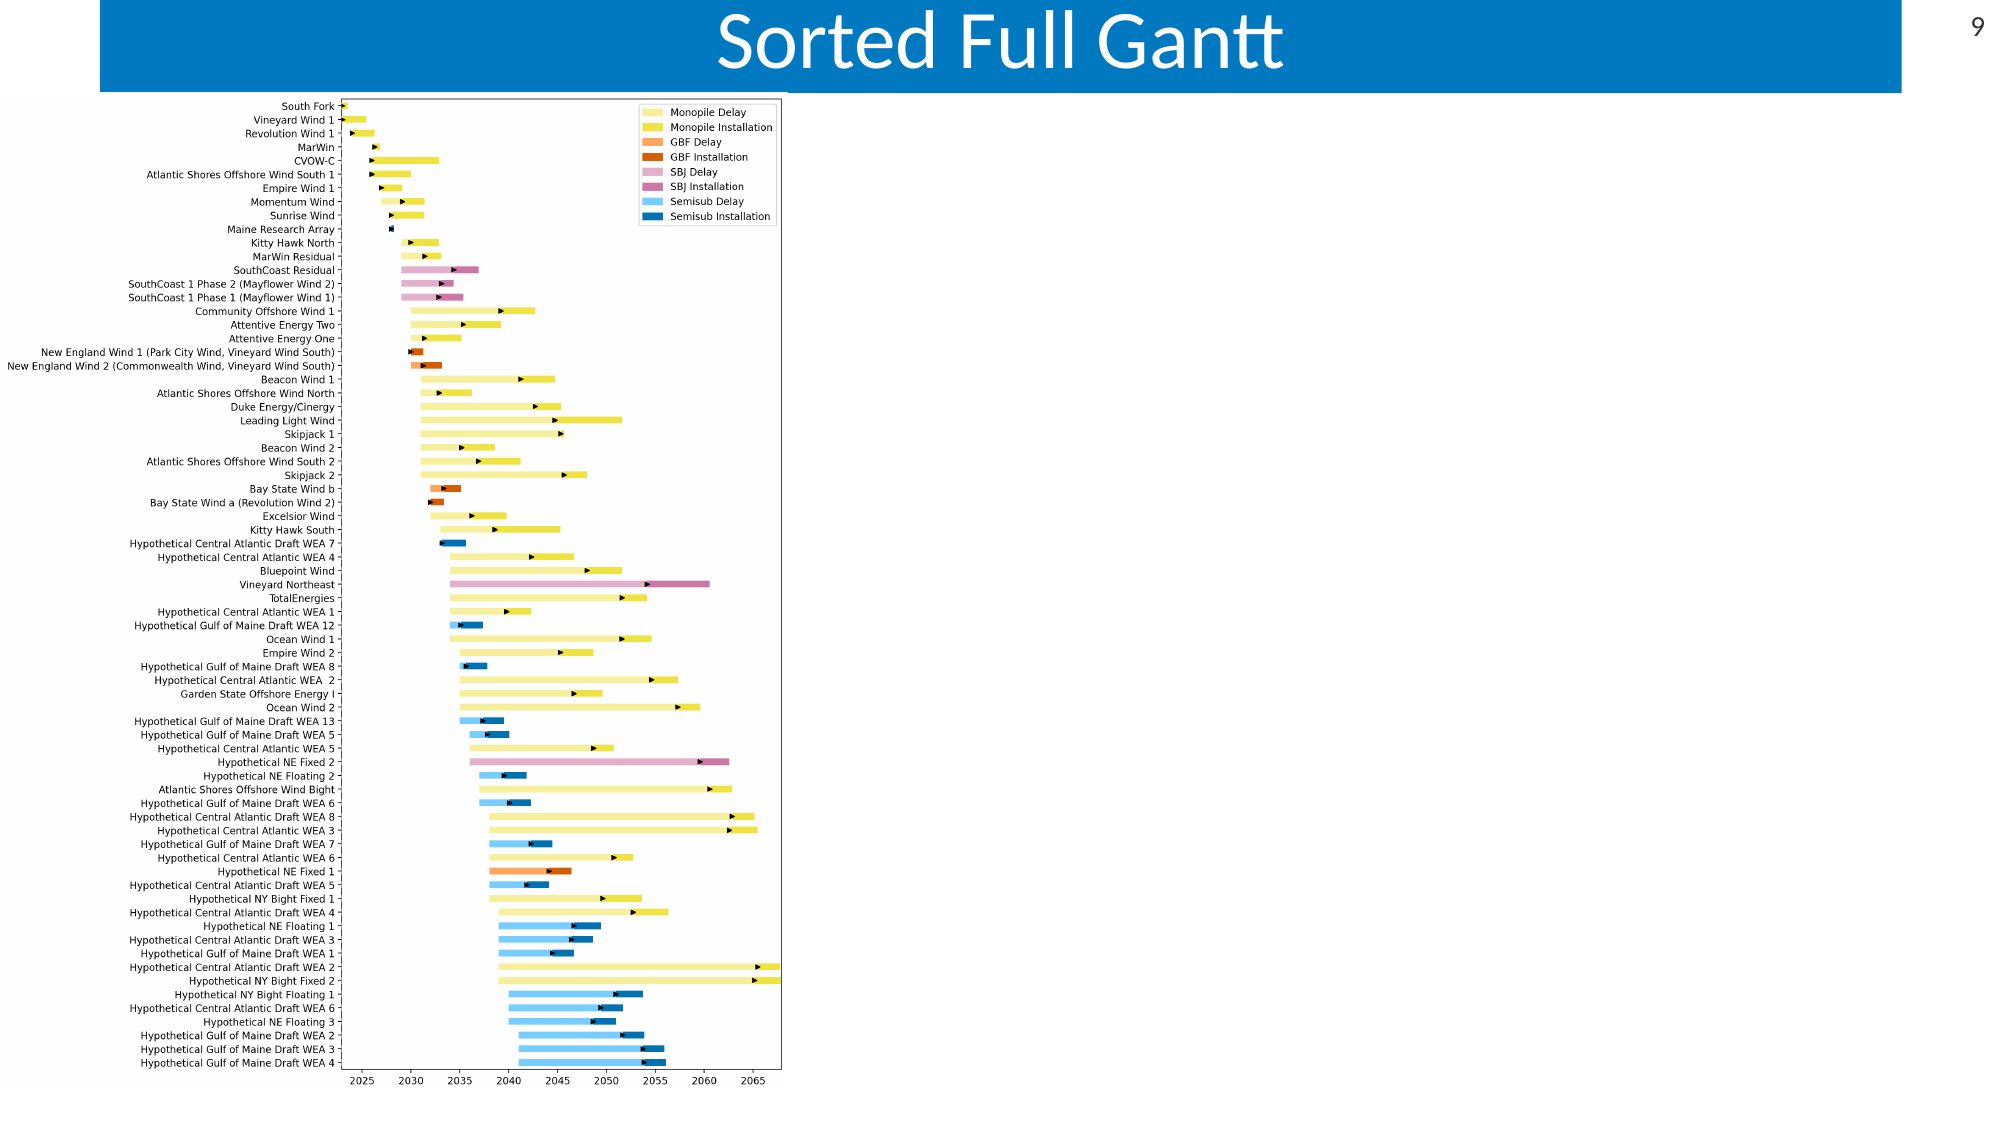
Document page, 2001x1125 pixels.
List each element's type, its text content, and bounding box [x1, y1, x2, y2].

picture [0, 92, 788, 1093]
title Sorted Full Gantt [99, 0, 1902, 94]
